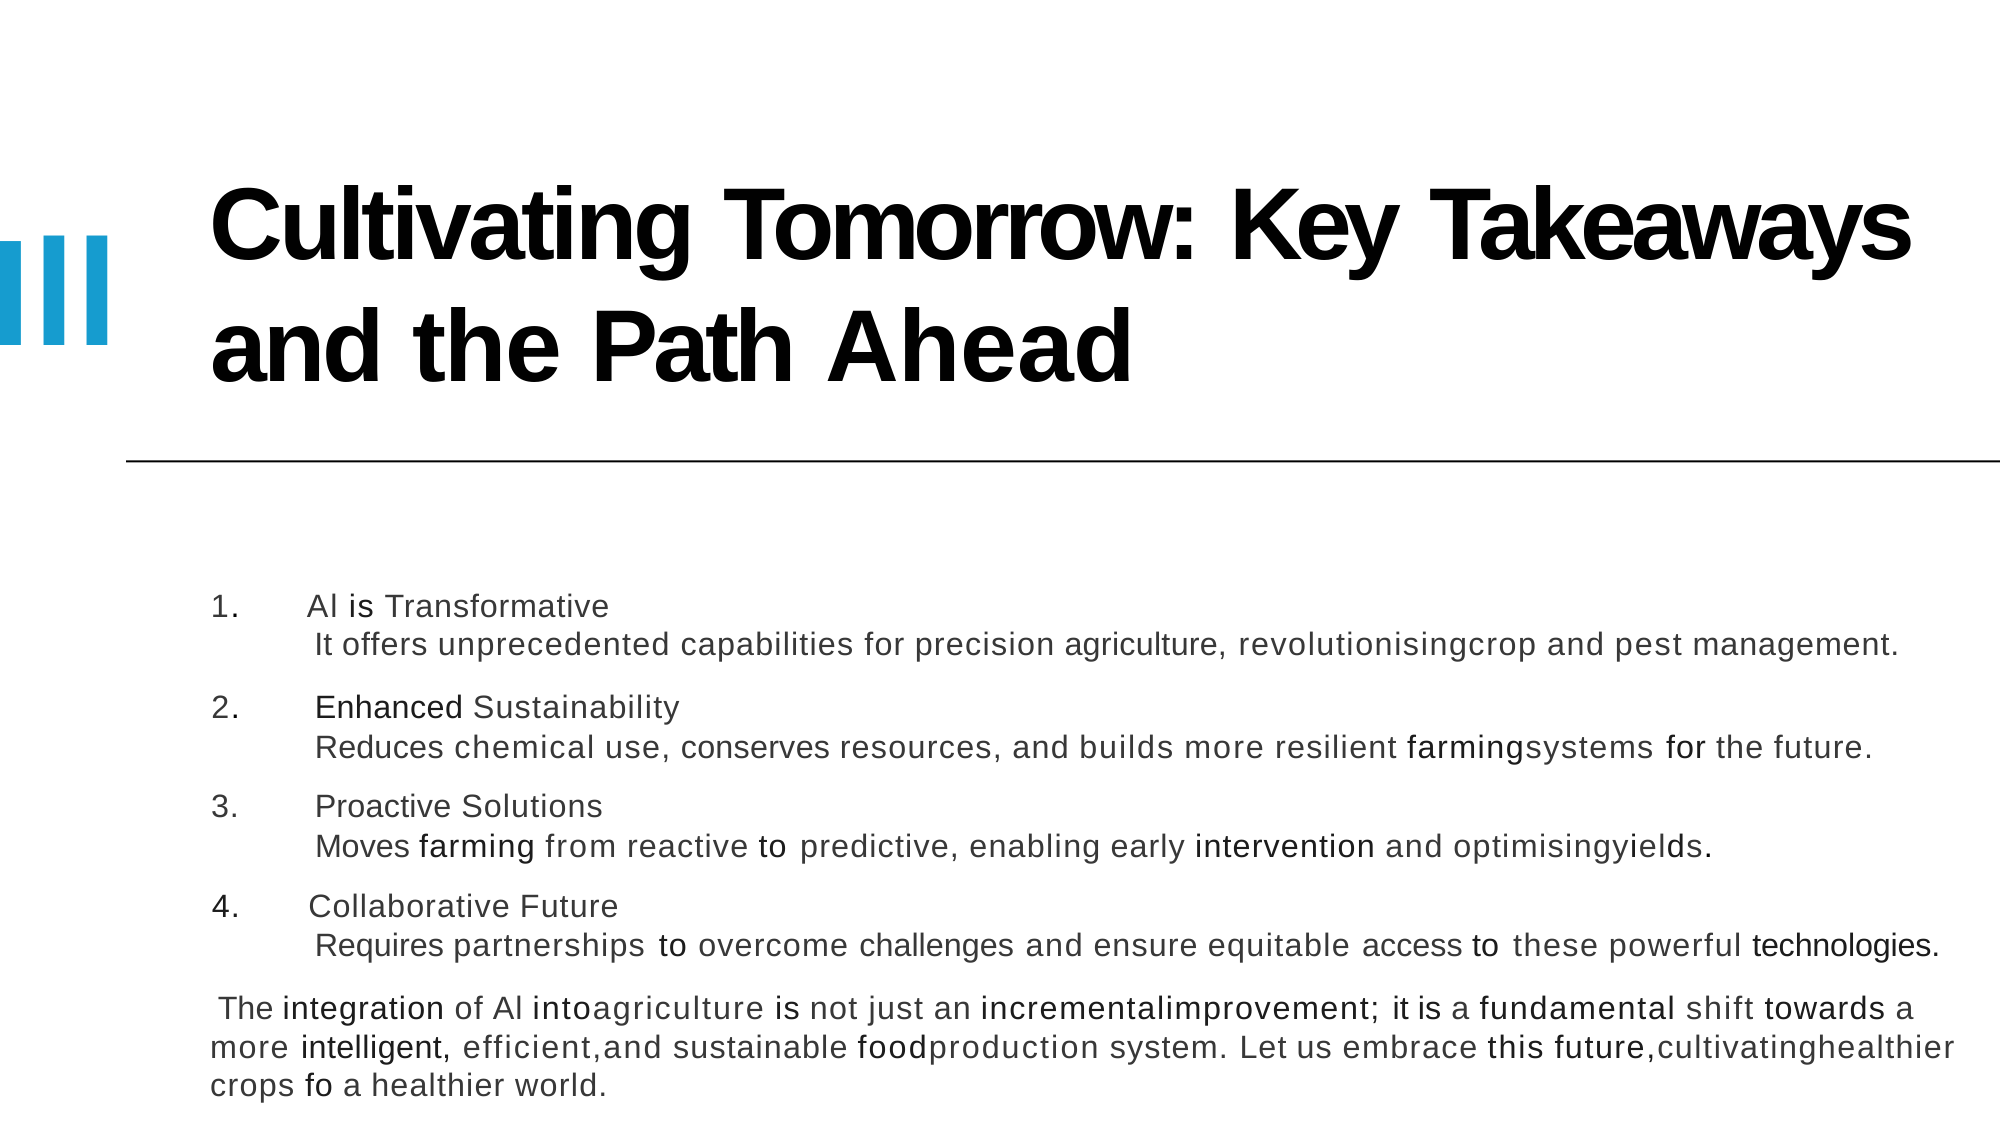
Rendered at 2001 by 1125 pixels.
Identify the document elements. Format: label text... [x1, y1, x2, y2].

title Cultivating Tomorrow: Key Takeaways and the Path Ahead [207, 152, 1913, 402]
text_box 1. Al is Transformative It offers unprecedented capabilities for precision agriculture, revolutionisingcrop and pest management. Enhanced Sustainability Reduces chemical use, conserves resources, and builds more resilient farmingsystems for the future. Proactive Solutions Moves farming from reactive to predictive, enabling early intervention and optimisingyields. 4. Collaborative Future Requires partnerships to overcome challenges and ensure equitable access to these powerful technologies. [208, 584, 1953, 963]
text_box The integration of Al intoagriculture is not just an incrementalimprovement; it is a fundamental shift towards a more intelligent, efficient,and sustainable foodproduction system. Let us embrace this future,cultivatinghealthier crops fo a healthier world. [208, 984, 2000, 1104]
text_box Ill [0, 191, 126, 376]
